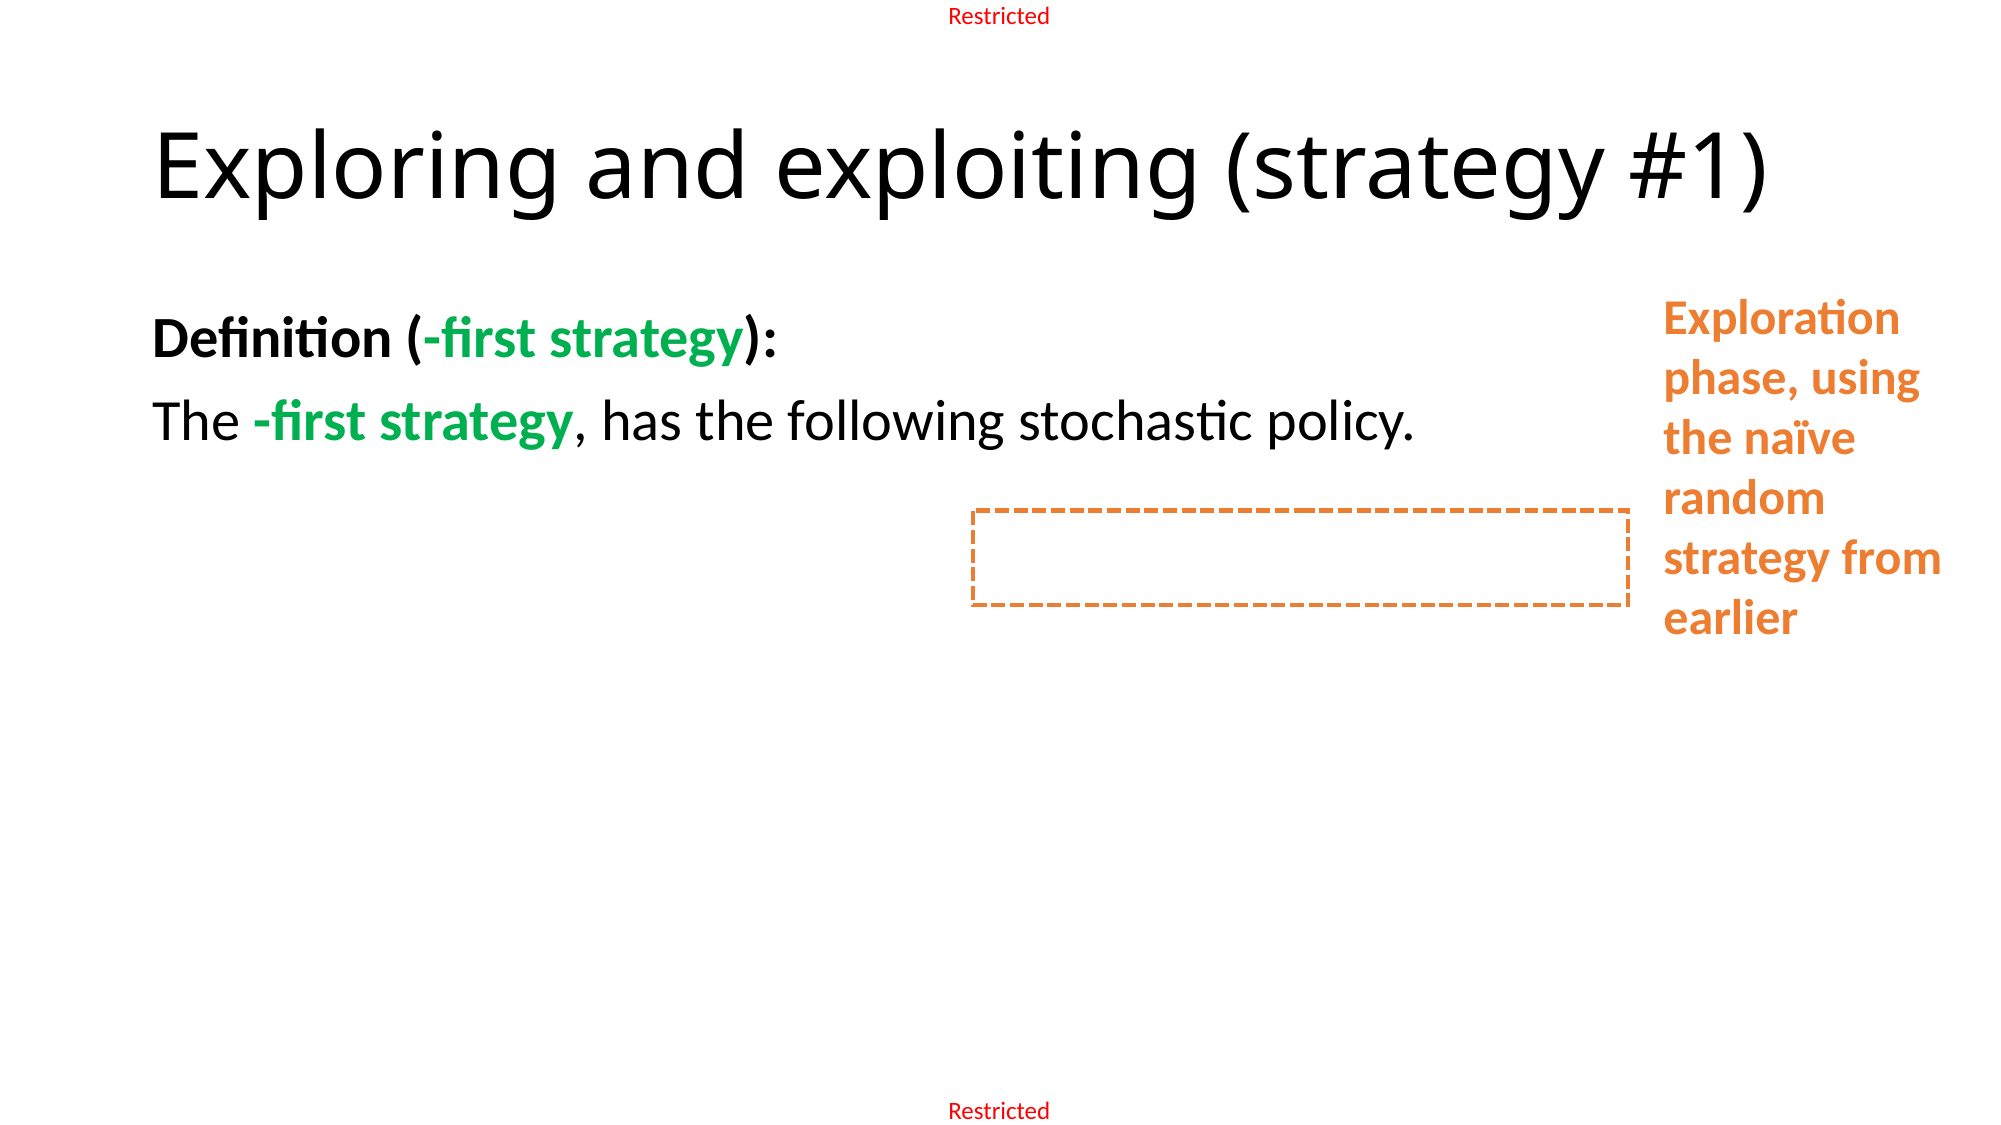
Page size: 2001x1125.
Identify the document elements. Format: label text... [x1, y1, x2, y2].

text_box Exploration phase, using the naïve random strategy from earlier [1648, 277, 2000, 652]
title Exploring and exploiting (strategy #1) [137, 59, 1863, 278]
text_box [972, 509, 1629, 606]
